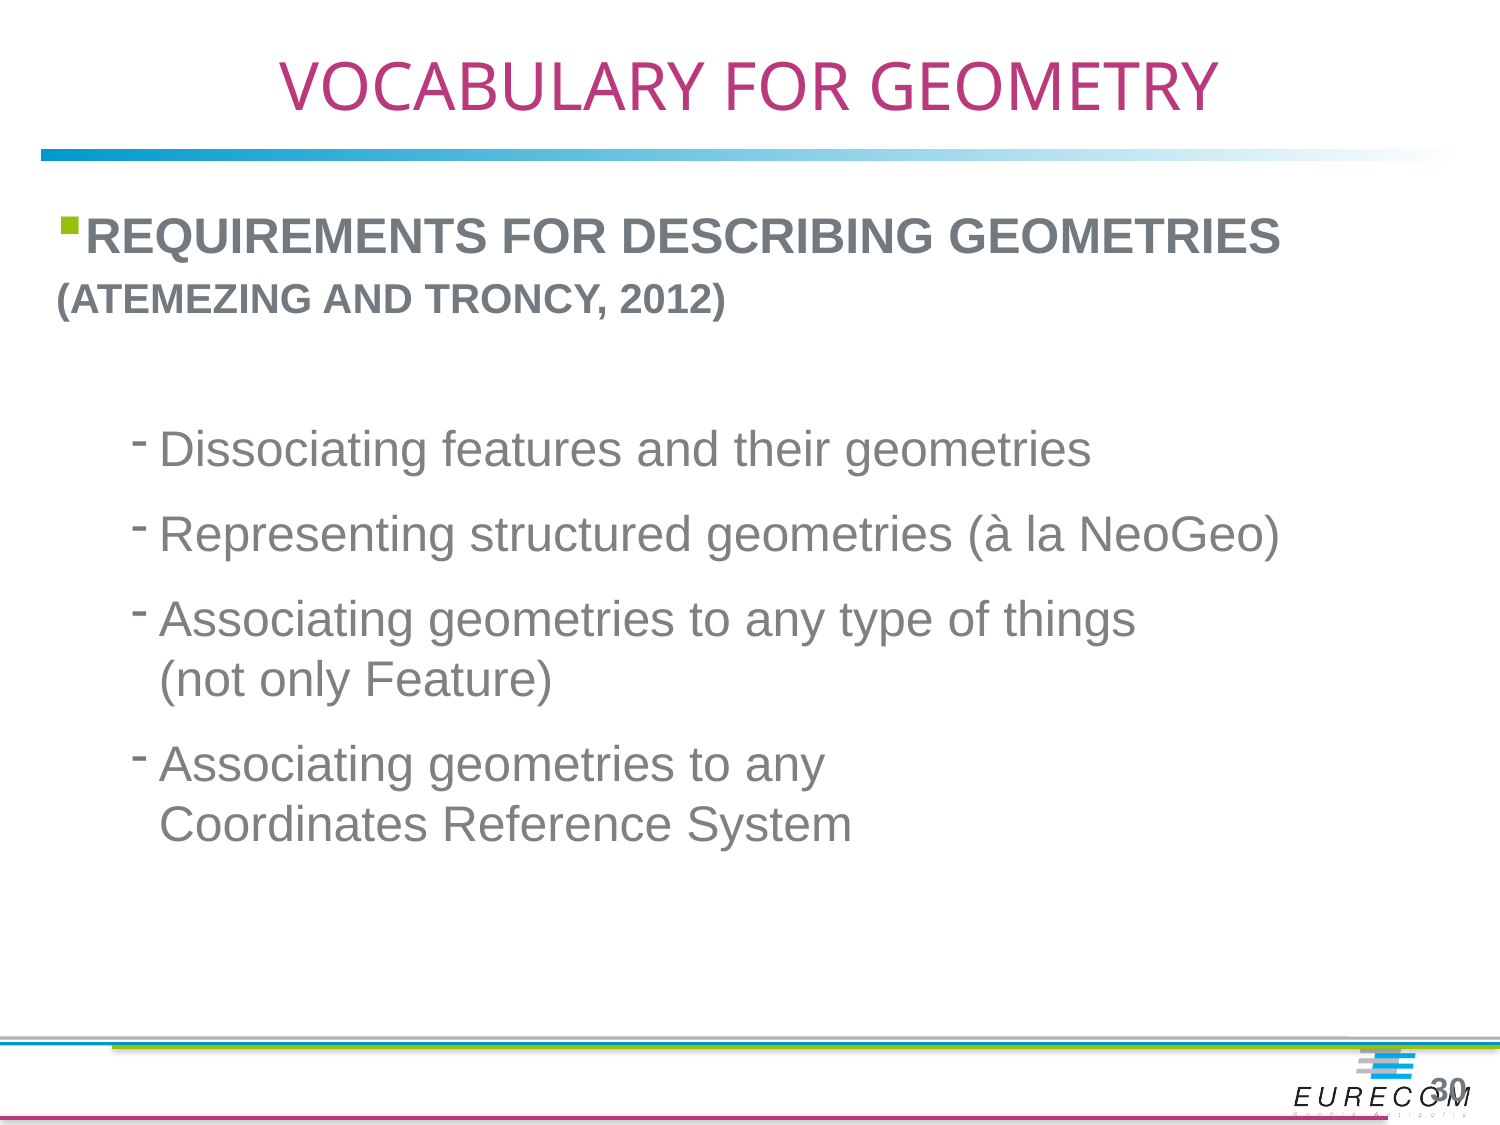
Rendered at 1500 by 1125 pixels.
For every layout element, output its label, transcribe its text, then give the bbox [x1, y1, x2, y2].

text_box Requirements for describing geometries (Atemezing and Troncy, 2012) Dissociating features and their geometries Representing structured geometries (à la NeoGeo) Associating geometries to any type of things (not only Feature) Associating geometries to any Coordinates Reference System [41, 196, 1459, 1024]
picture [1293, 1049, 1477, 1118]
title Vocabulary for geometry [112, 7, 1388, 162]
